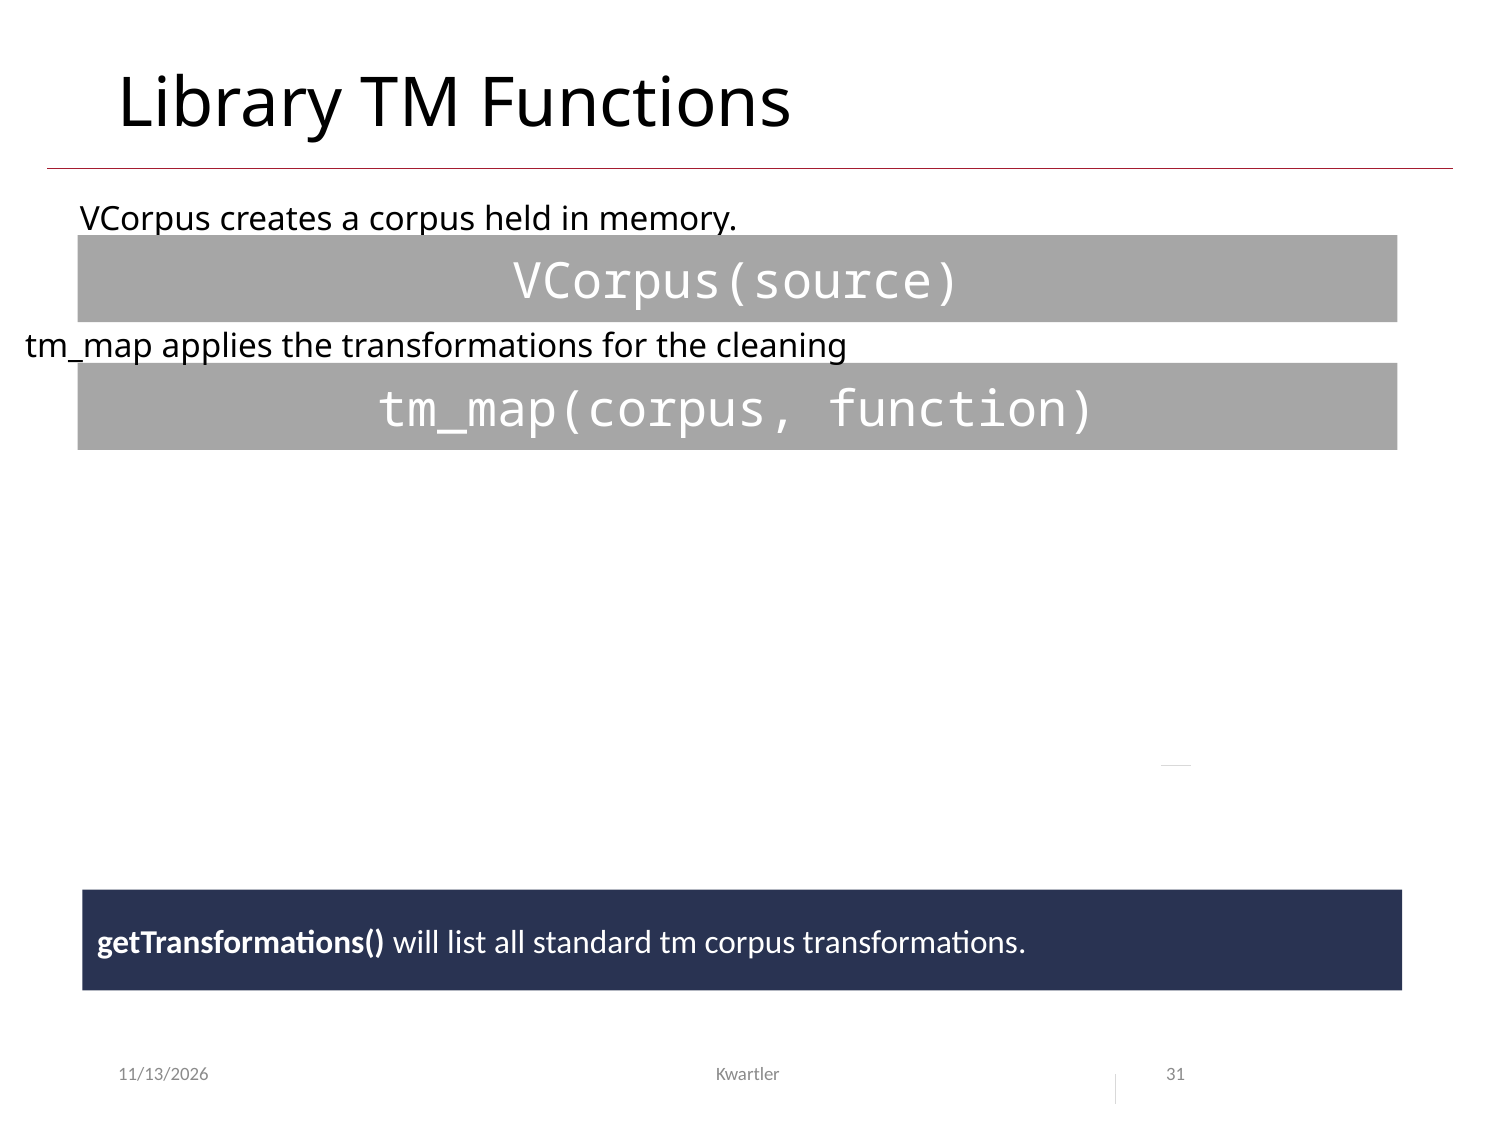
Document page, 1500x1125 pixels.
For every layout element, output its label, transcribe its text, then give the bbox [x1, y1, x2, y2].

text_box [66, 316, 1398, 450]
text_box getTransformations() will list all standard tm corpus transformations. [82, 889, 1403, 991]
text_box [65, 190, 1398, 323]
title Library TM Functions [103, 59, 1397, 157]
text_box 8/13/23 [103, 1042, 441, 1103]
text_box 31 [1059, 1042, 1200, 1103]
text_box Kwartler [496, 1042, 1004, 1103]
